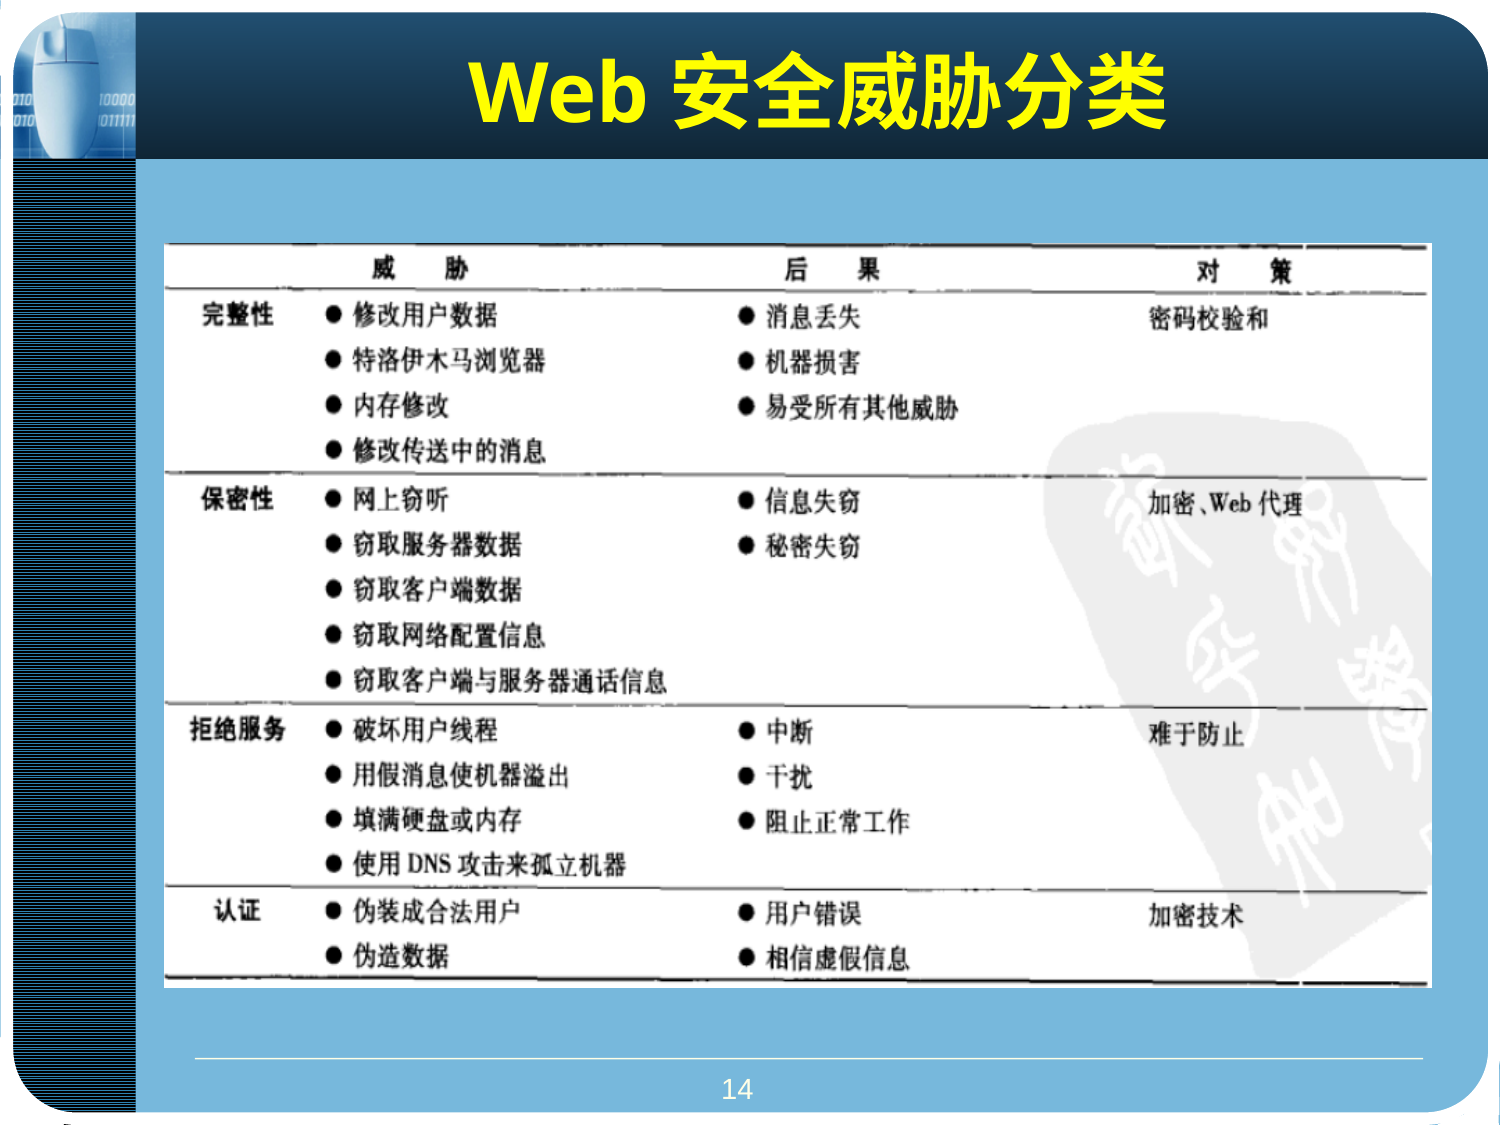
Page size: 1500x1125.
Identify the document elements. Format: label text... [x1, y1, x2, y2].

slide_number 14 [562, 1062, 913, 1113]
picture [163, 243, 1432, 988]
title Web安全威胁分类 [206, 30, 1432, 149]
picture [14, 13, 136, 158]
